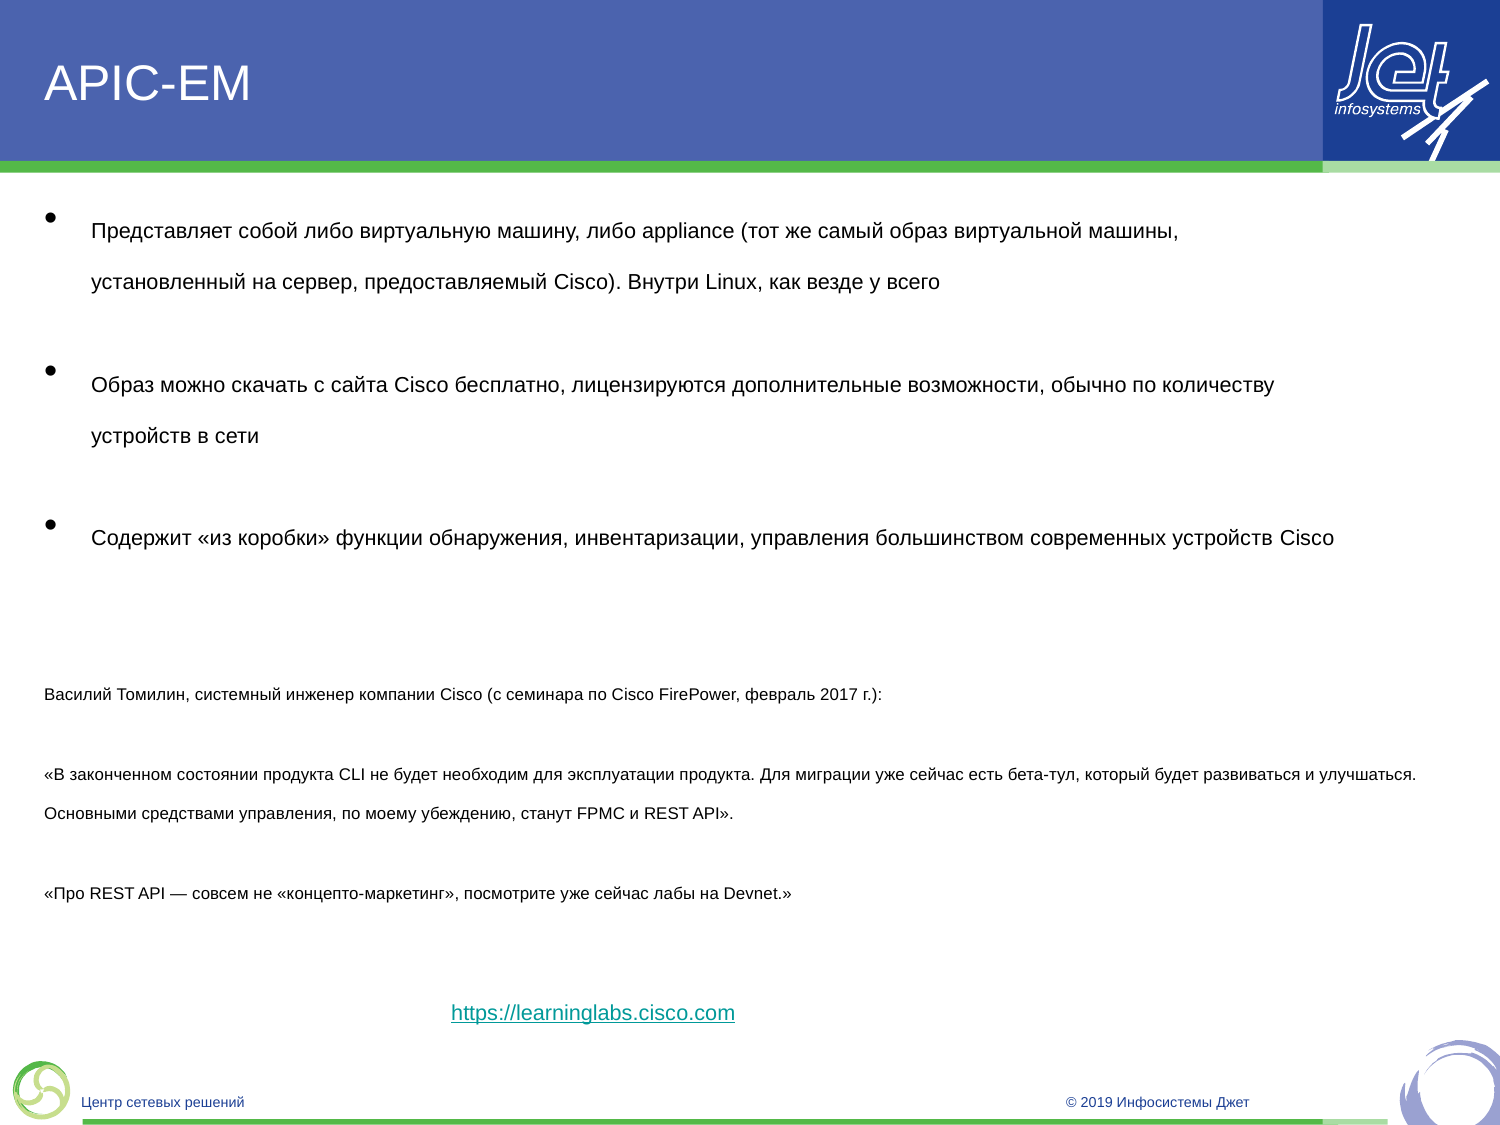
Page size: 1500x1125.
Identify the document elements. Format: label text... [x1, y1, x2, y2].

text_box Представляет собой либо виртуальную машину, либо appliance (тот же самый образ виртуальной машины, установленный на сервер, предоставляемый Cisco). Внутри Linux, как везде у всего Образ можно скачать с сайта Cisco бесплатно, лицензируются дополнительные возможности, обычно по количеству устройств в сети Содержит «из коробки» функции обнаружения, инвентаризации, управления большинством современных устройств Cisco [29, 184, 1353, 660]
text_box https://learninglabs.cisco.com [218, 966, 969, 1033]
title APIC-EM [29, 21, 1294, 140]
text_box Василий Томилин, системный инженер компании Cisco (с семинара по Cisco FirePower, февраль 2017 г.): «В законченном состоянии продукта CLI не будет необходим для эксплуатации продукта. Для миграции уже сейчас есть бета-тул, который будет развиваться и улучшаться. Основными средствами управления, по моему убеждению, станут FPMC и REST API». «Про REST API — совсем не «концепто-маркетинг», посмотрите уже сейчас лабы на Devnet.» [29, 656, 1436, 911]
